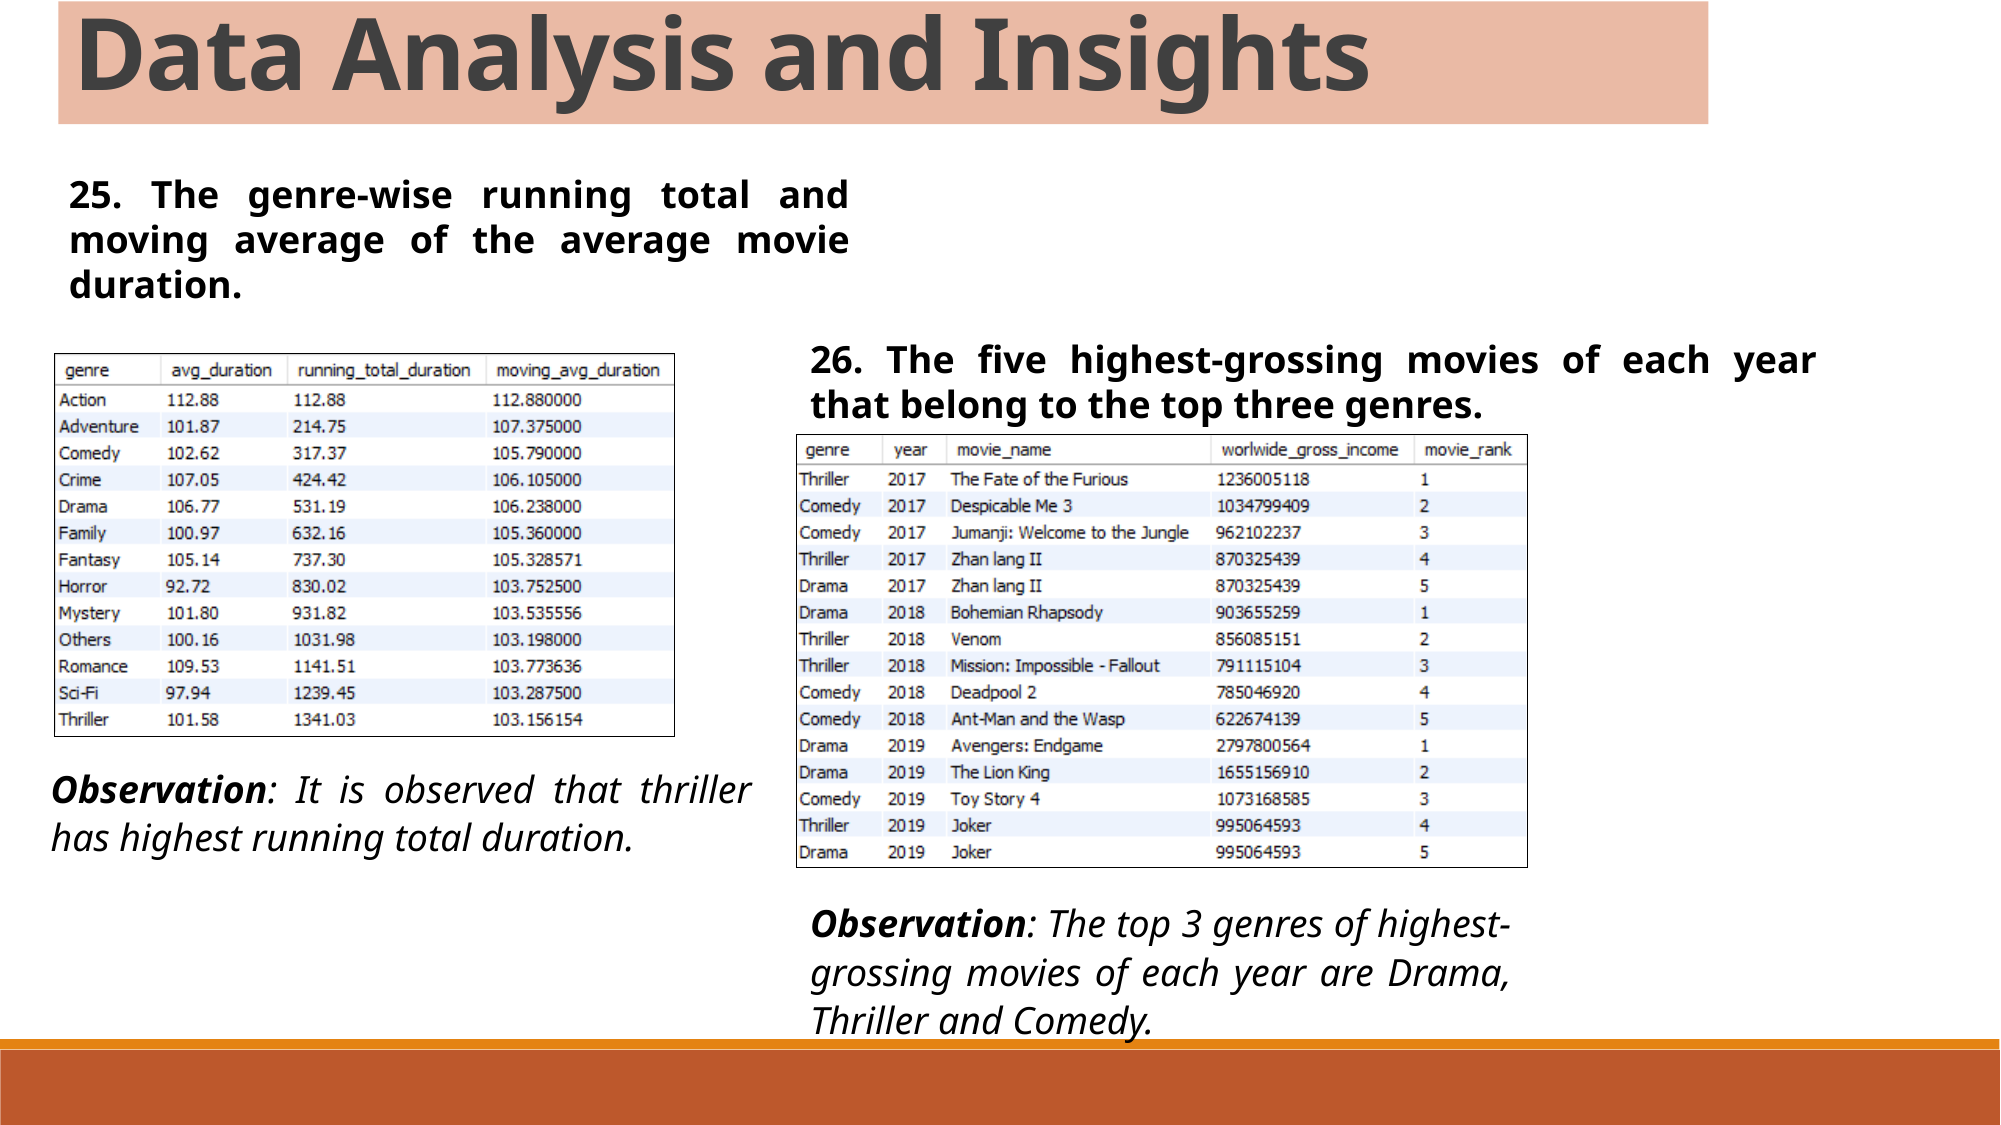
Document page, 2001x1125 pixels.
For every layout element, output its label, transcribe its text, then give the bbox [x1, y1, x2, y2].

text_box Observation: The top 3 genres of highest-grossing movies of each year are Drama, Thriller and Comedy. [795, 889, 1527, 1050]
text_box 26. The five highest-grossing movies of each year that belong to the top three genres. [795, 328, 1833, 434]
text_box 25. The genre-wise running total and moving average of the average movie duration. [54, 163, 866, 313]
text_box Data Analysis and Insights [58, 1, 1709, 125]
text_box Observation: It is observed that thriller has highest running total duration. [35, 755, 768, 867]
picture [53, 353, 676, 738]
picture [795, 433, 1528, 868]
